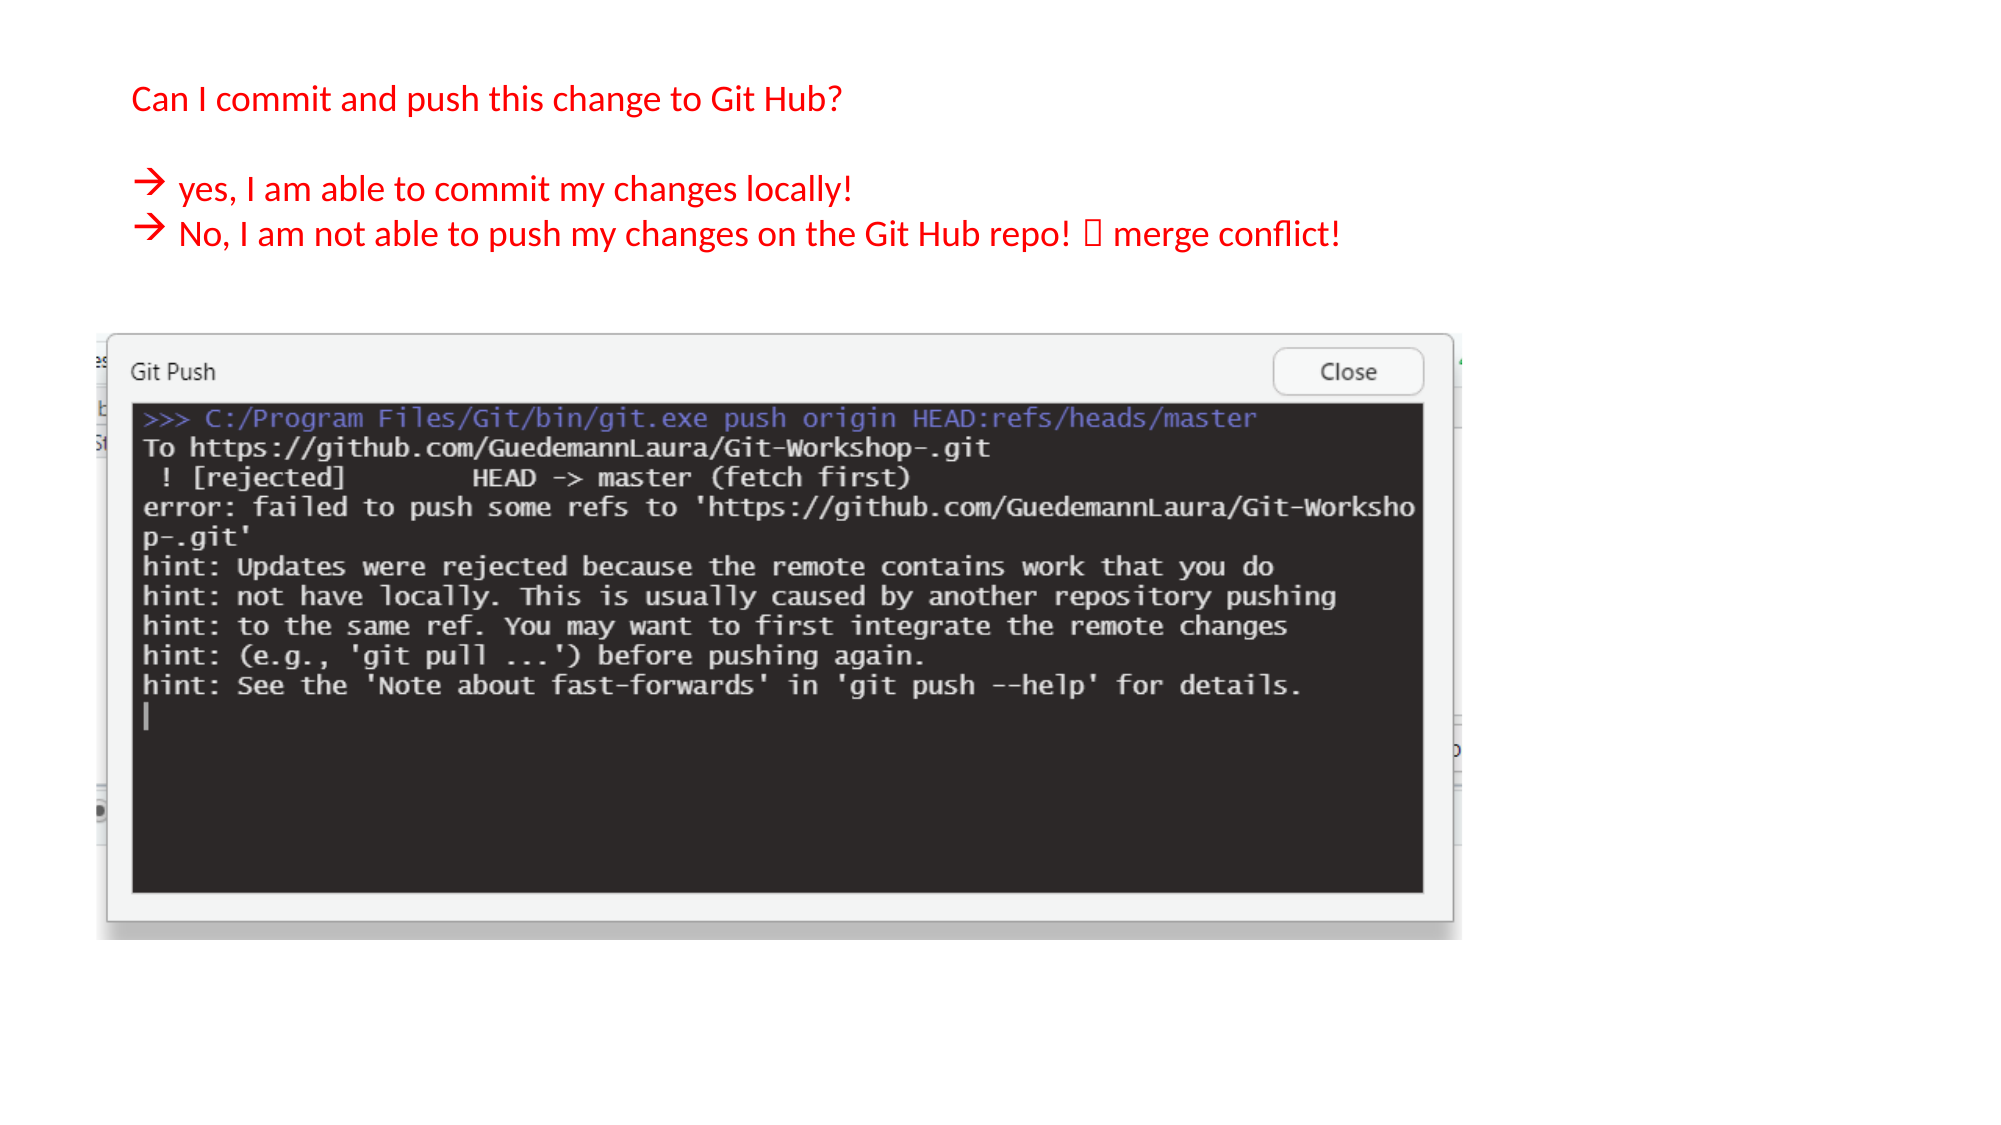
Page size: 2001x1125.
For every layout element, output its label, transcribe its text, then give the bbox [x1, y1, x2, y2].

picture [96, 325, 1463, 940]
text_box Can I commit and push this change to Git Hub? yes, I am able to commit my changes locally! No, I am not able to push my changes on the Git Hub repo!  merge conflict! [116, 66, 1658, 262]
